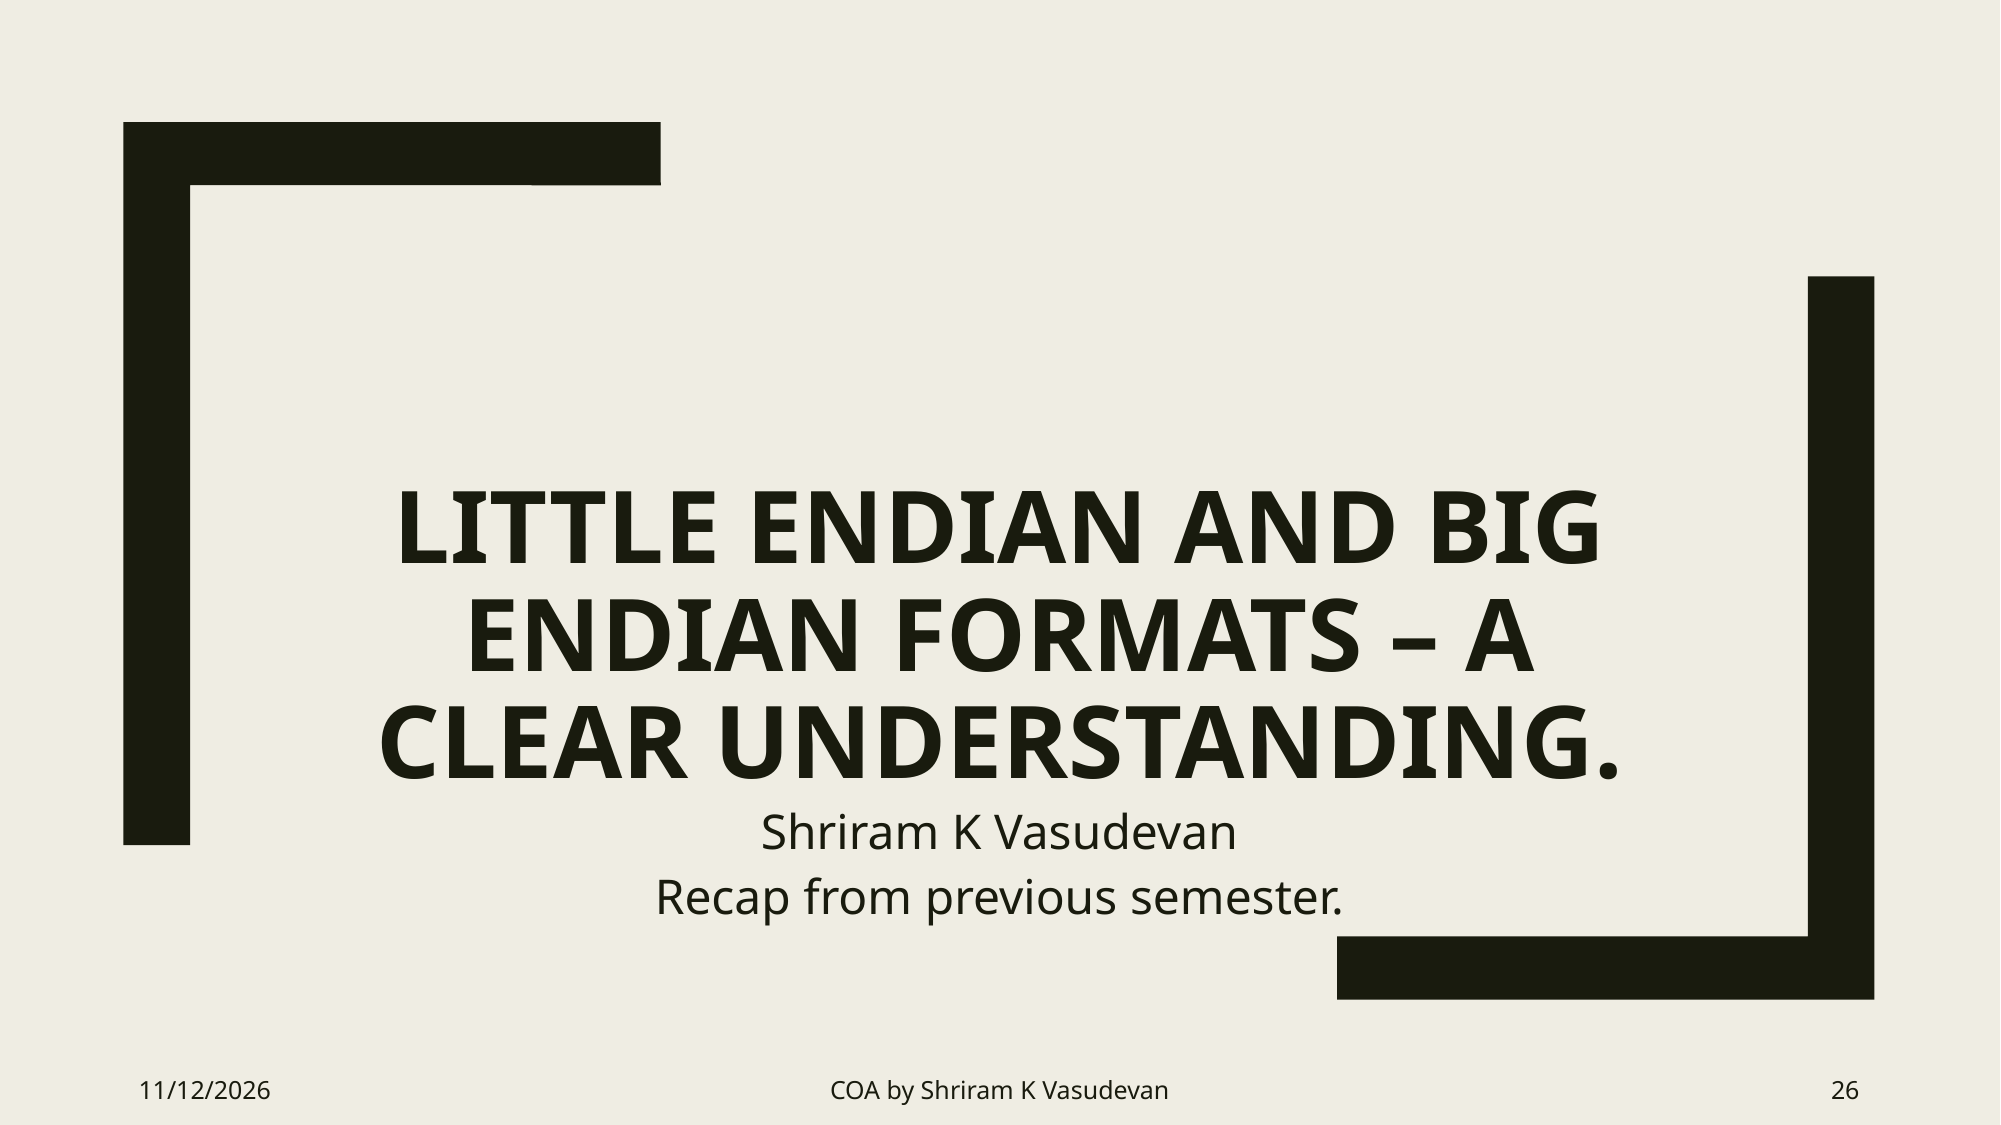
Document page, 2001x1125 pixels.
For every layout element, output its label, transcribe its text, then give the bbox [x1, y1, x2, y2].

slide_number 26 [1612, 1058, 1875, 1125]
subtitle Shriram K Vasudevan Recap from previous semester. [439, 787, 1561, 966]
footer COA by Shriram K Vasudevan [423, 1058, 1576, 1125]
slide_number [123, 1058, 388, 1125]
title Little Endian and Big Endian Formats – A Clear understanding. [314, 463, 1686, 808]
